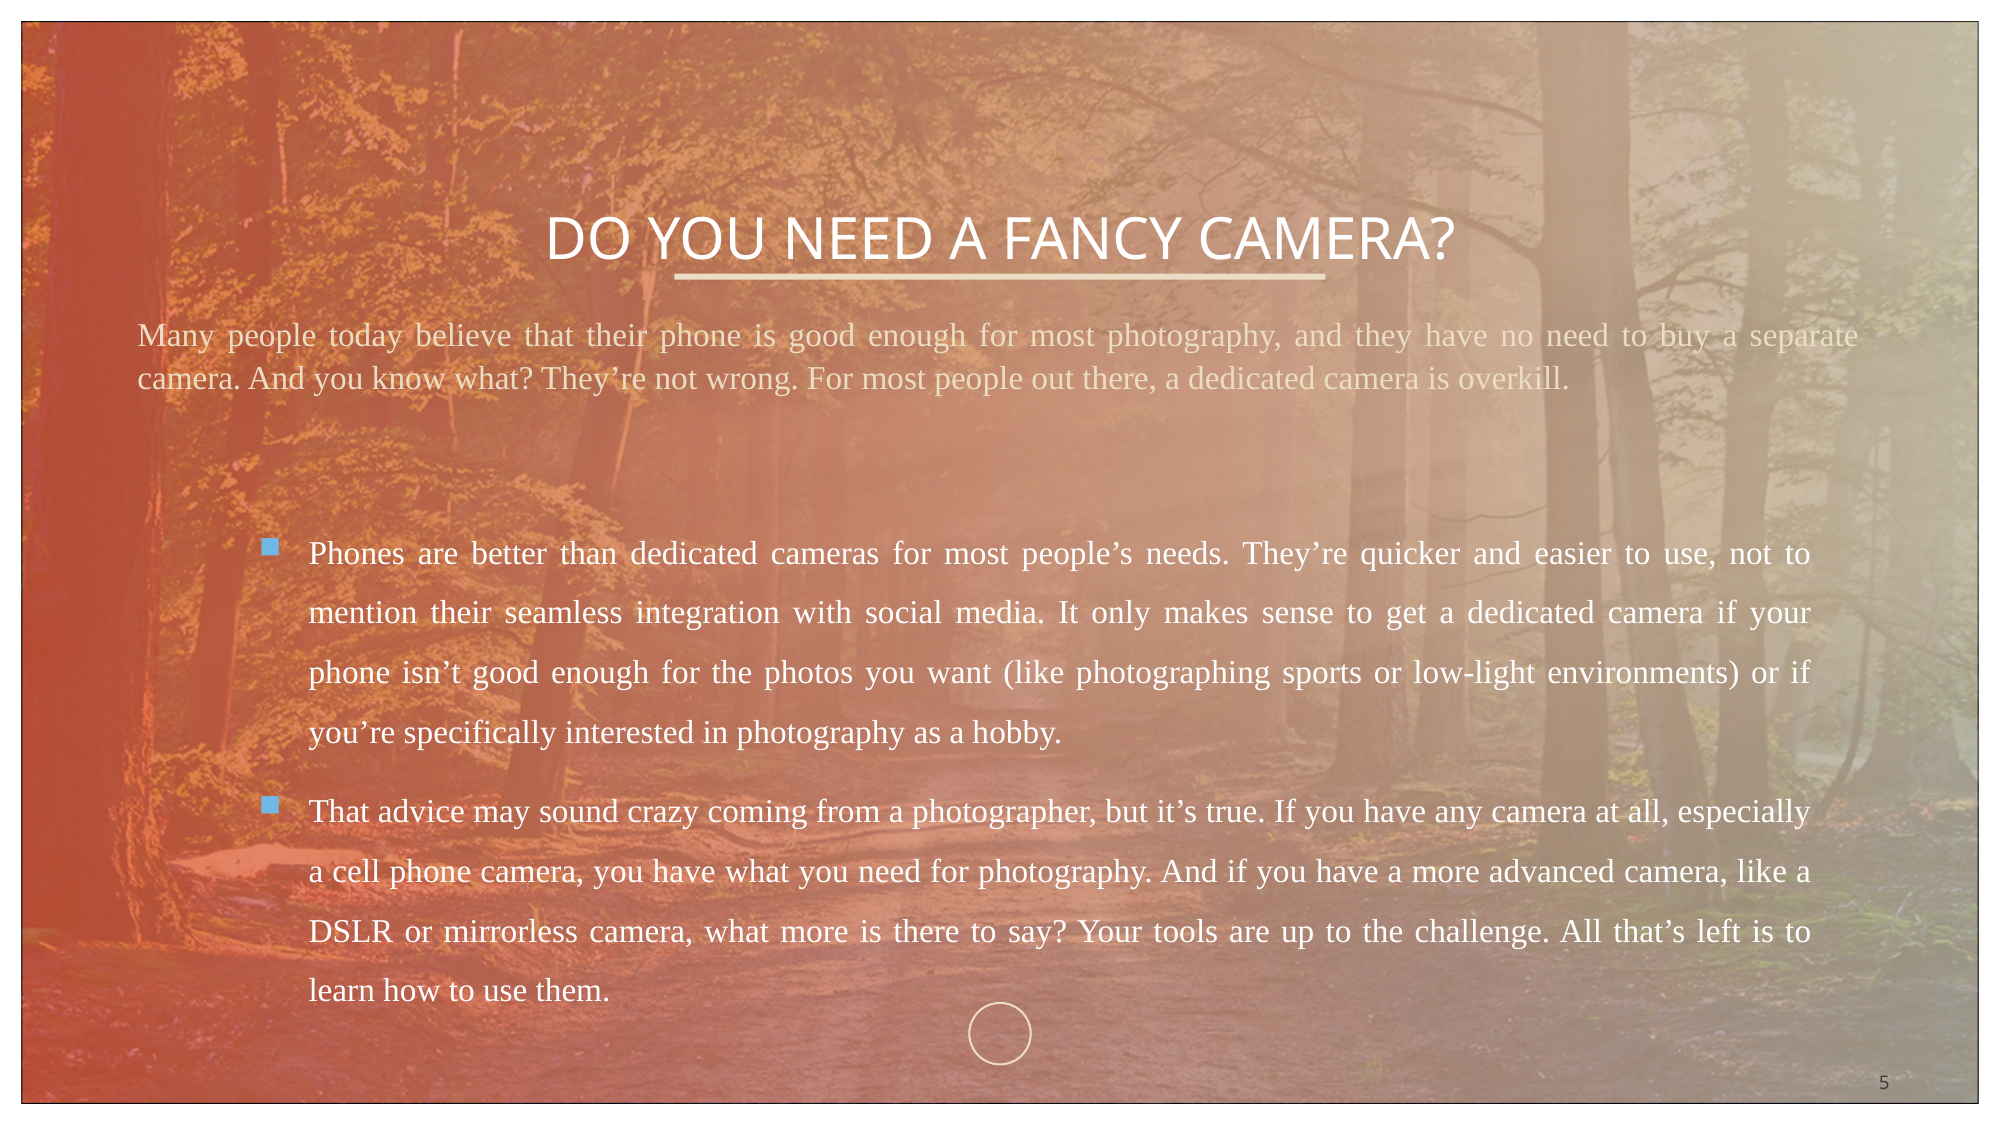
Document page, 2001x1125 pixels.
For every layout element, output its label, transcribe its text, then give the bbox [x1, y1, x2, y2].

slide_number 5 [1732, 1053, 1905, 1114]
title Do You Need a Fancy Camera? [137, 61, 1863, 279]
list Phones are better than dedicated cameras for most people’s needs. They’re quicker and easier to use, not to mention their seamless integration with social media. It only makes sense to get a dedicated camera if your phone isn’t good enough for the photos you want (like photographing sports or low-light environments) or if you’re specifically interested in photography as a hobby. That advice may sound crazy coming from a photographer, but it’s true. If you have any camera at all, especially a cell phone camera, you have what you need for photography. And if you have a more advanced camera, like a DSLR or mirrorless camera, what more is there to say? Your tools are up to the challenge. All that’s left is to learn how to use them. [190, 503, 1829, 1064]
picture [21, 21, 1979, 1104]
list Many people today believe that their phone is good enough for most photography, and they have no need to buy a separate camera. And you know what? They’re not wrong. For most people out there, a dedicated camera is overkill. [137, 301, 1863, 405]
